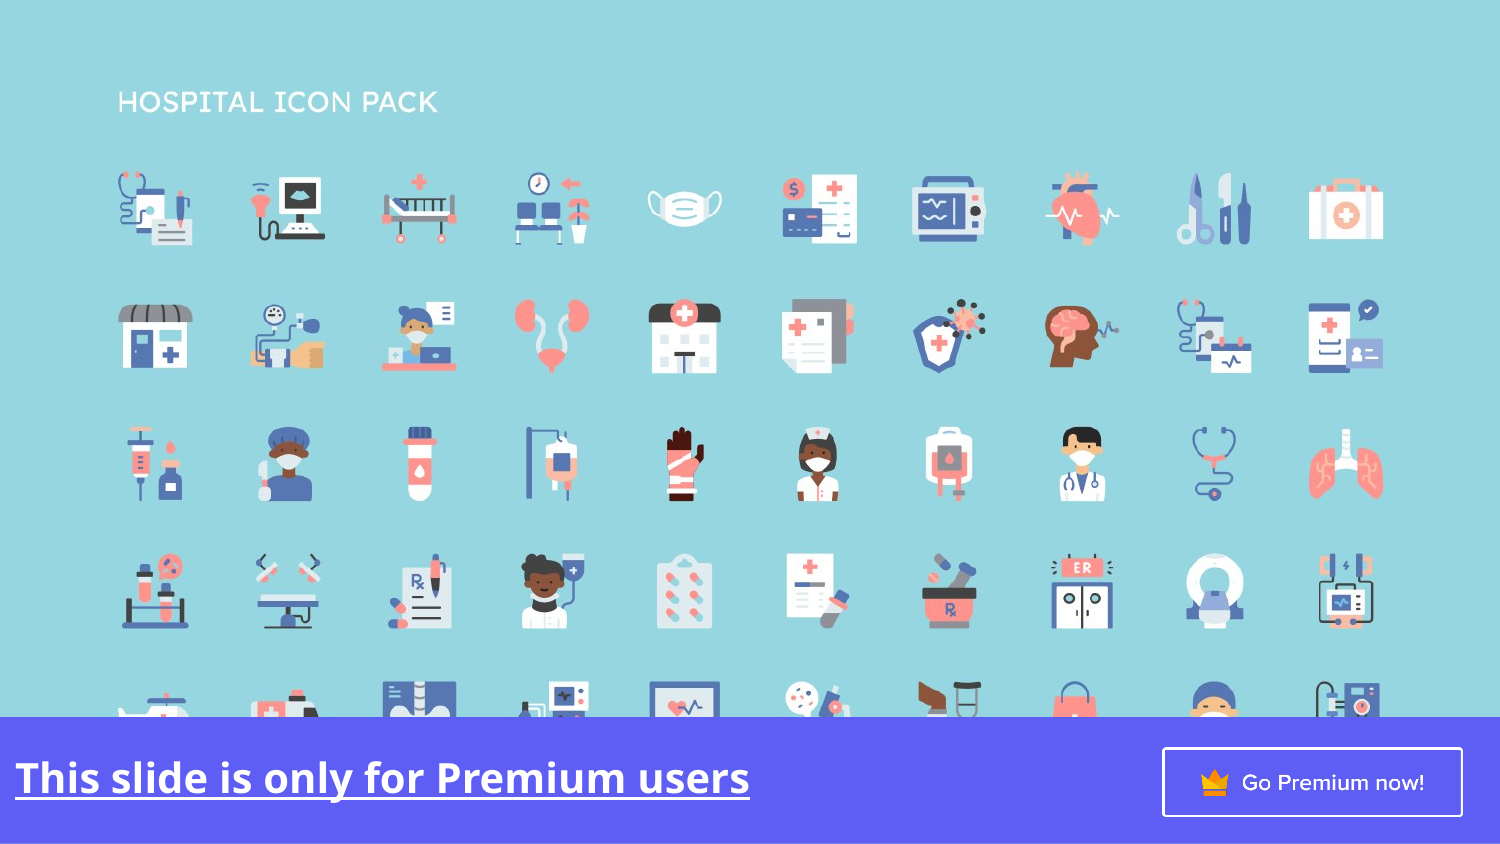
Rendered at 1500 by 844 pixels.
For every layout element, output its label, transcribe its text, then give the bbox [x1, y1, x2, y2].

picture [0, 0, 1500, 717]
picture [1162, 747, 1463, 817]
text_box This slide is only for Premium users [0, 717, 1500, 844]
